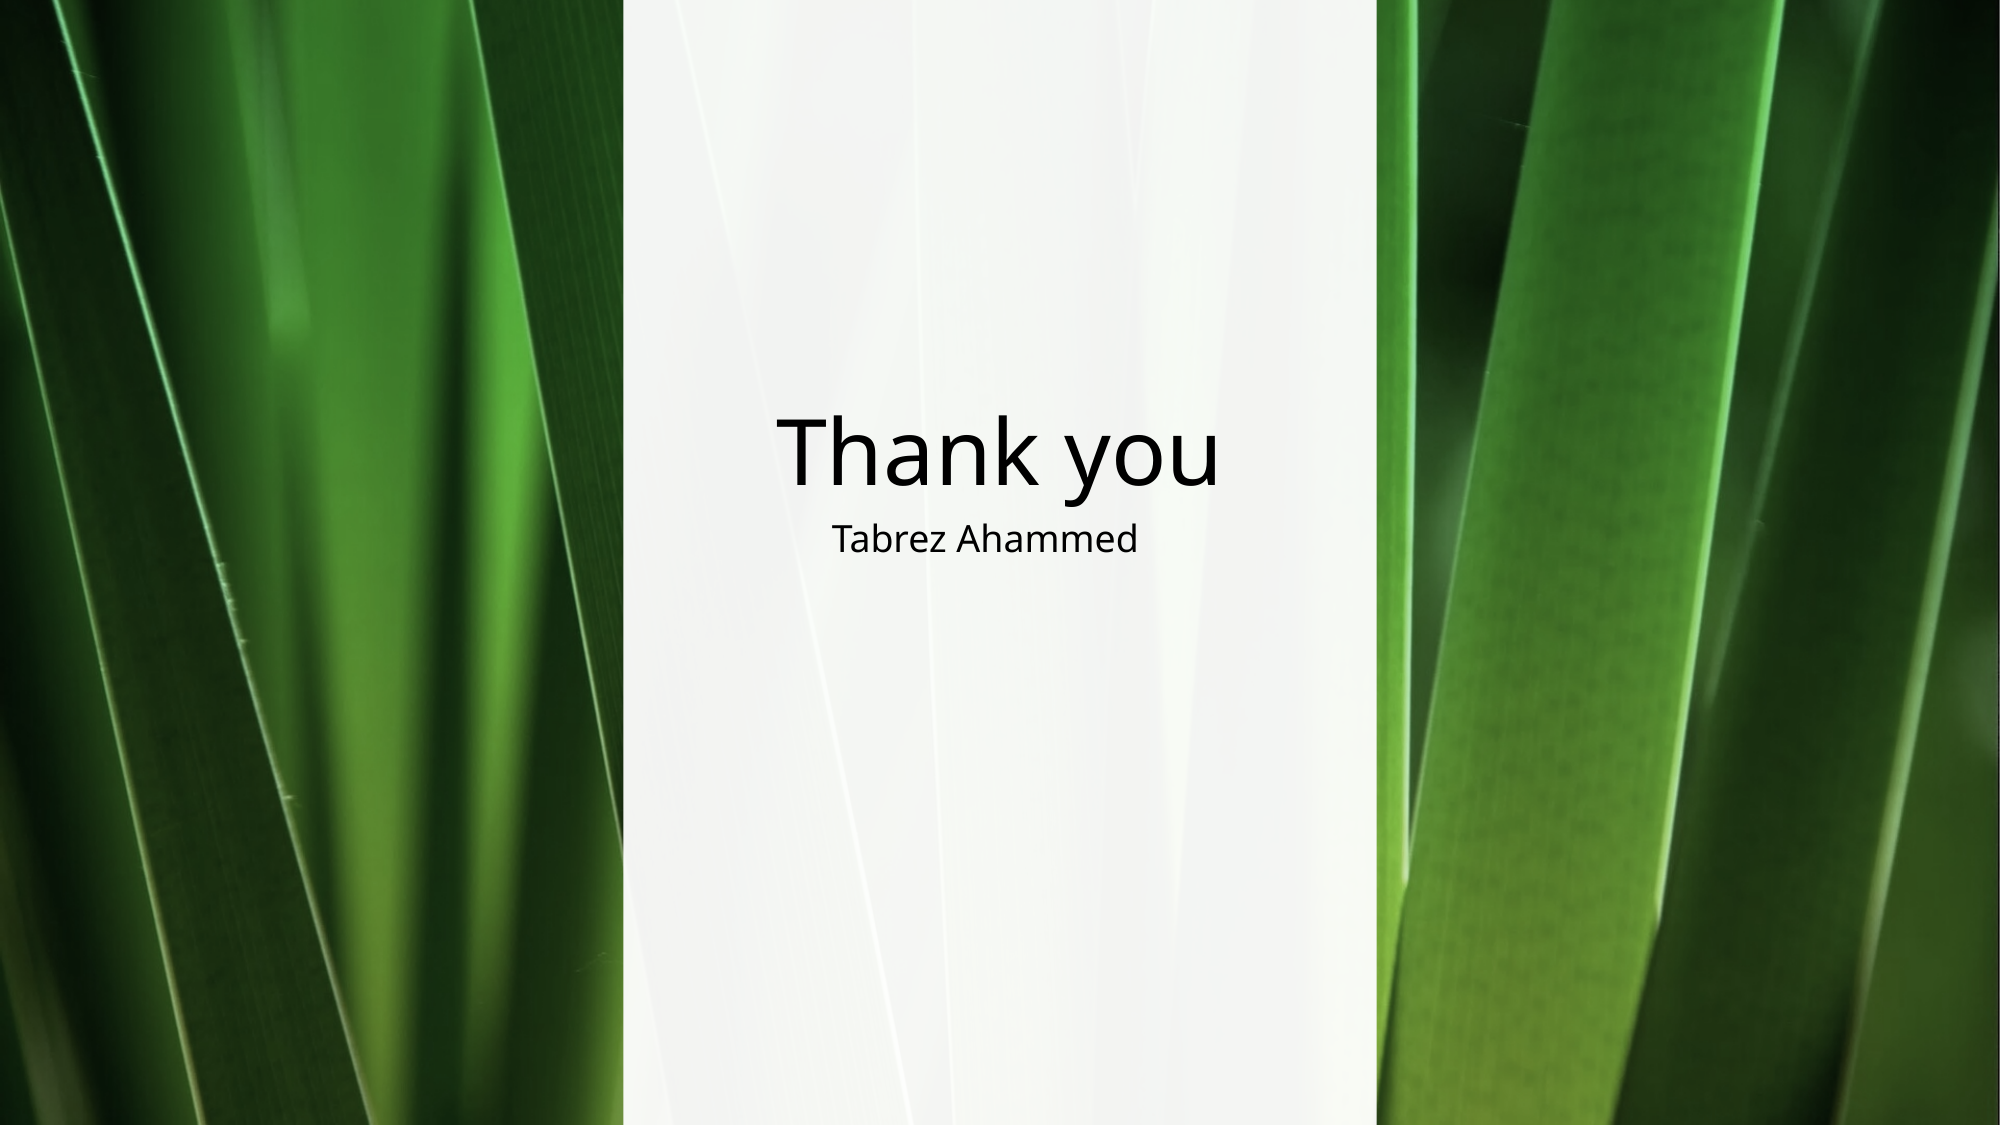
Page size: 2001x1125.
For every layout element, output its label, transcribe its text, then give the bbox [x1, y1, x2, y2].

list Tabrez Ahammed [697, 512, 1275, 583]
title Thank you [679, 15, 1321, 513]
picture [0, 0, 623, 1125]
picture [1377, 0, 2000, 1125]
